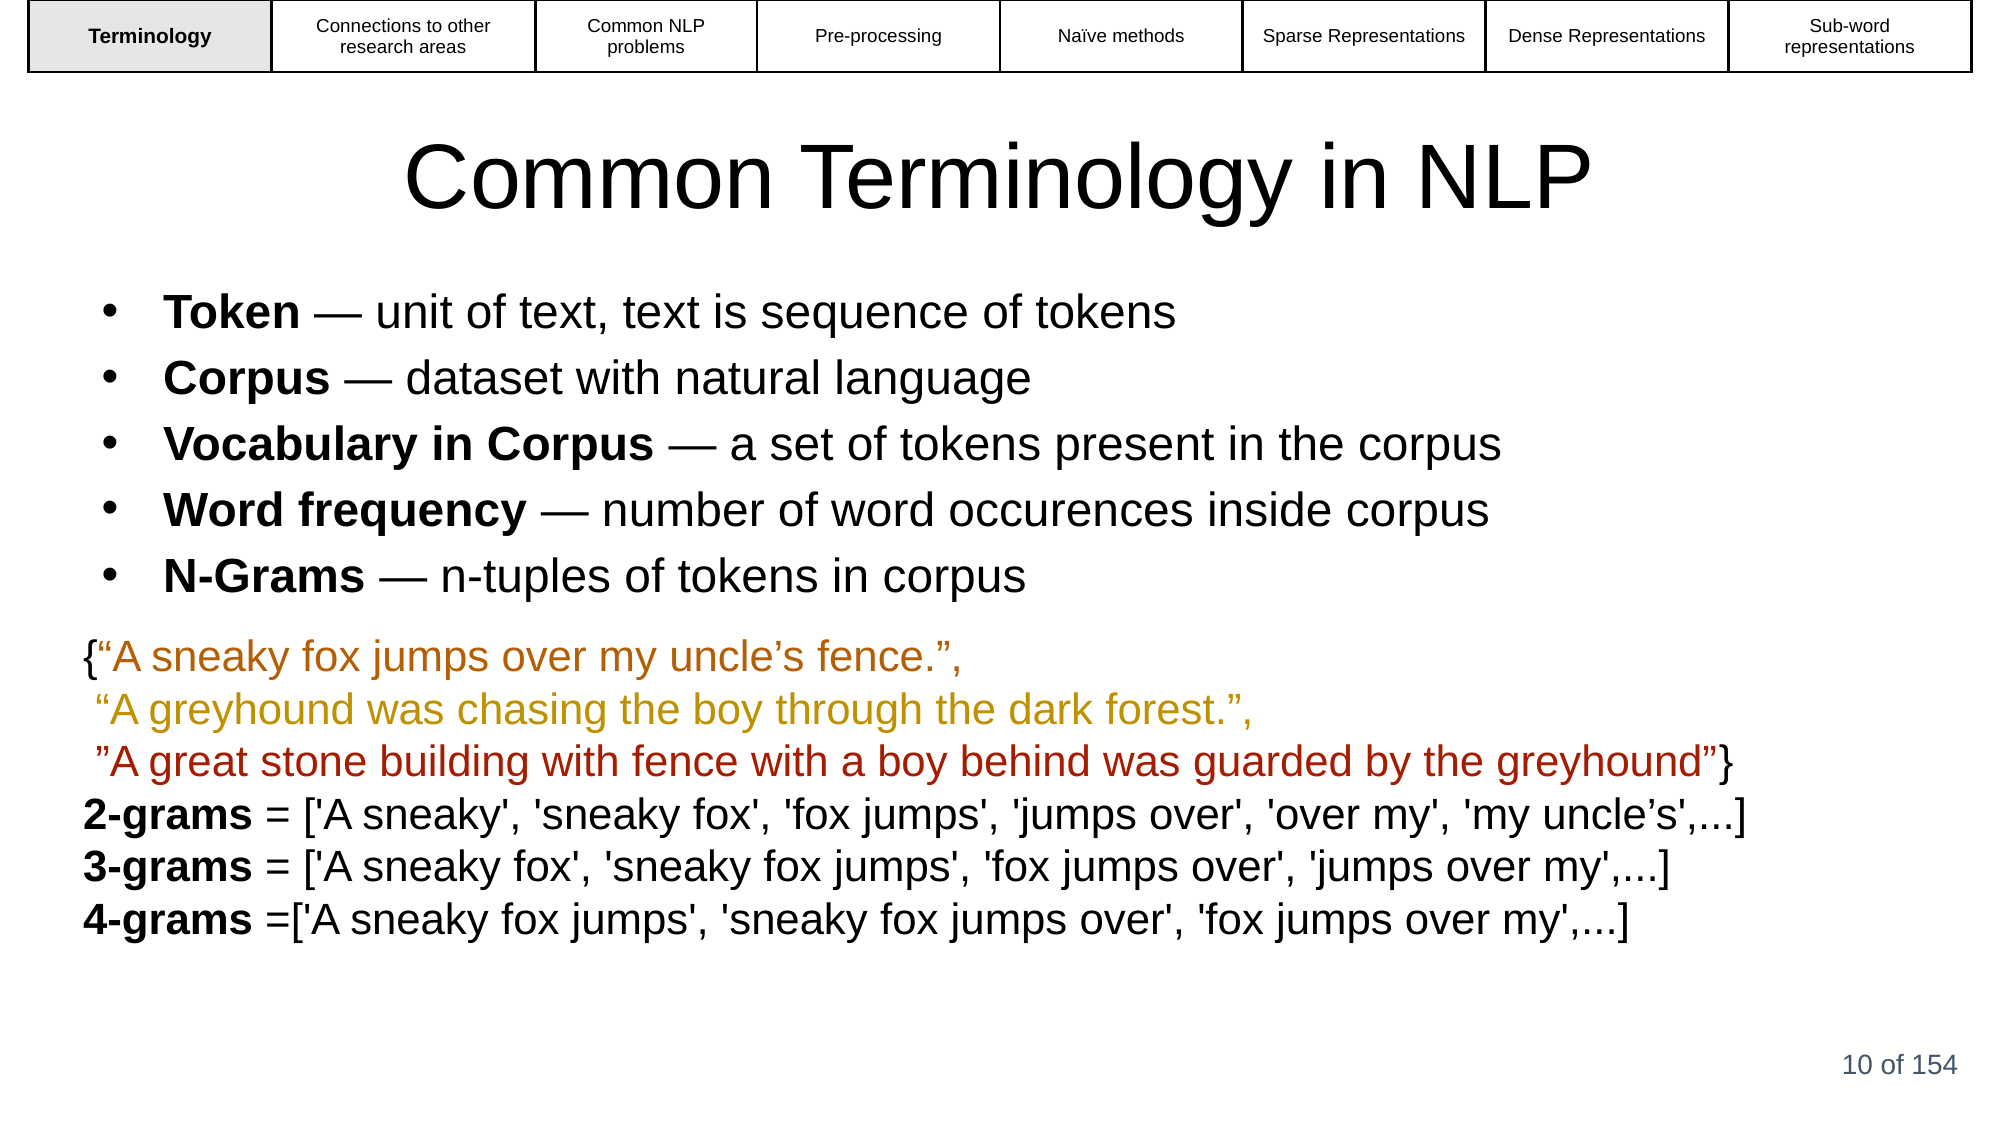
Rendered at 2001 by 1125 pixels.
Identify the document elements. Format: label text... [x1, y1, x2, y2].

table_header Terminology [30, 1, 270, 71]
slide_number ‹#› of 154 [1708, 1019, 1974, 1106]
table_header Dense Representations [1487, 1, 1727, 71]
table_header Pre-processing [758, 1, 999, 71]
title Common Terminology in NLP [68, 97, 1932, 223]
text_box {“A sneaky fox jumps over my uncle’s fence.”, “A greyhound was chasing the boy through the dark forest.”, ”A great stone building with fence with a boy behind was guarded by the greyhound”} 2-grams = ['A sneaky', 'sneaky fox', 'fox jumps', 'jumps over', 'over my', 'my uncle’s',...] 3-grams = ['A sneaky fox', 'sneaky fox jumps', 'fox jumps over', 'jumps over my',...] 4-grams =['A sneaky fox jumps', 'sneaky fox jumps over', 'fox jumps over my',...] [68, 612, 1932, 1063]
table_header Naïve methods [1001, 1, 1241, 71]
table_header Common NLP problems [537, 1, 756, 71]
table_header Connections to other research areas [273, 1, 534, 71]
list Token — unit of text, text is sequence of tokens Corpus — dataset with natural language Vocabulary in Corpus — a set of tokens present in the corpus Word frequency — number of word occurences inside corpus N-Grams — n-tuples of tokens in corpus [68, 252, 1932, 612]
table_header Sub-word representations [1730, 1, 1970, 71]
table_header Sparse Representations [1244, 1, 1484, 71]
